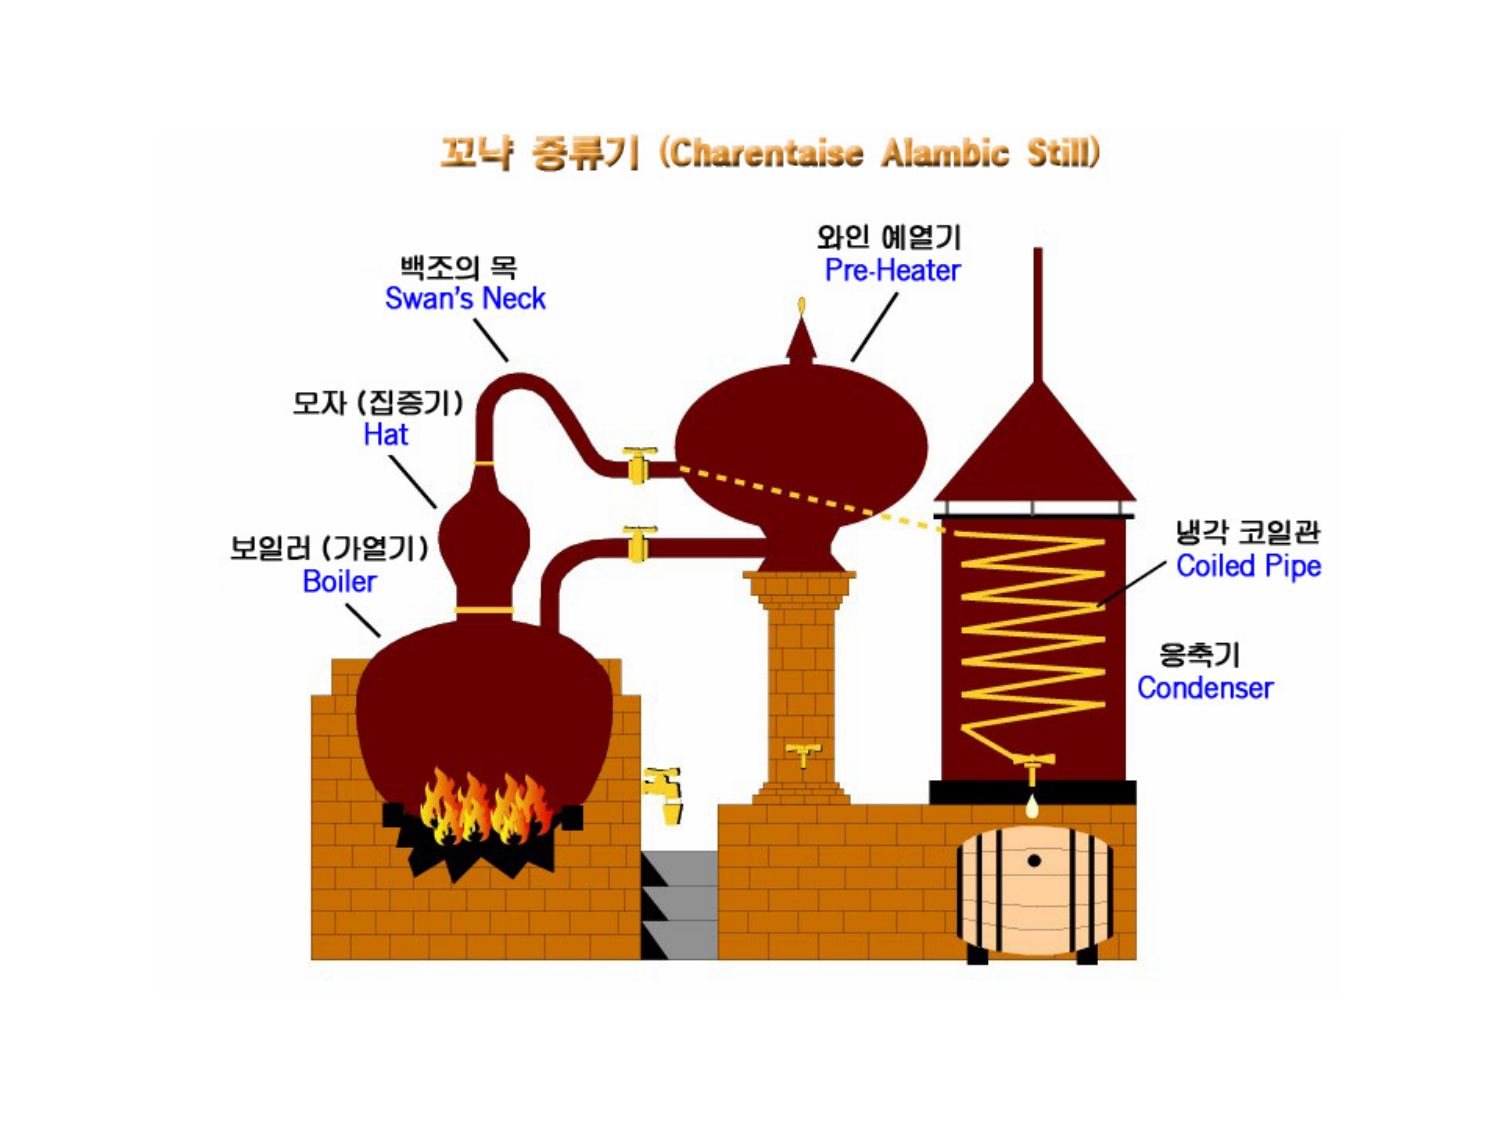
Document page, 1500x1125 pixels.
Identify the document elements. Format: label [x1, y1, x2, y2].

picture [158, 130, 1342, 995]
